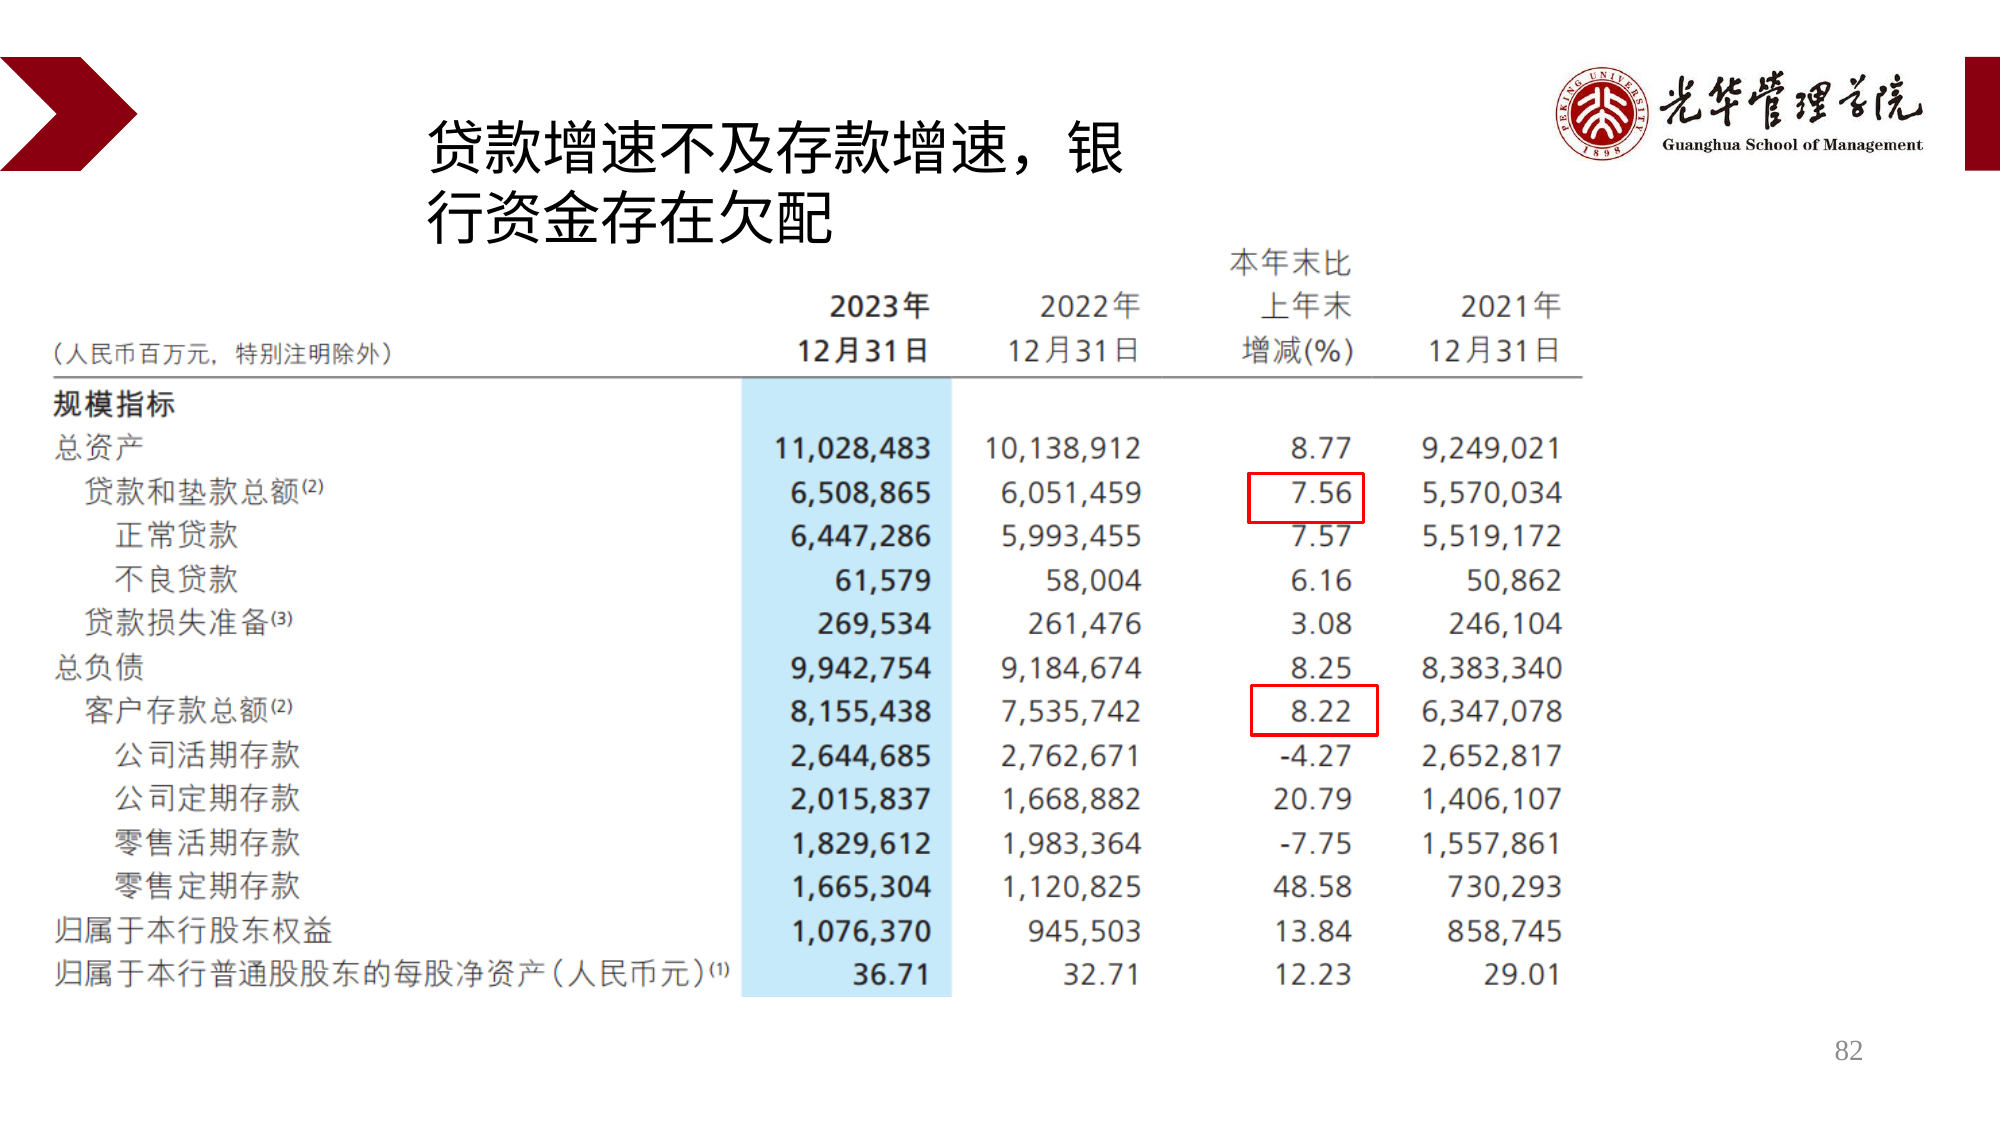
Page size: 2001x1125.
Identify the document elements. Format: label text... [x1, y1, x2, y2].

picture [1507, 27, 1965, 200]
picture [30, 236, 1589, 997]
slide_number 82 [1429, 1018, 1880, 1079]
text_box 贷款增速不及存款增速，银行资金存在欠配 [411, 103, 1194, 236]
